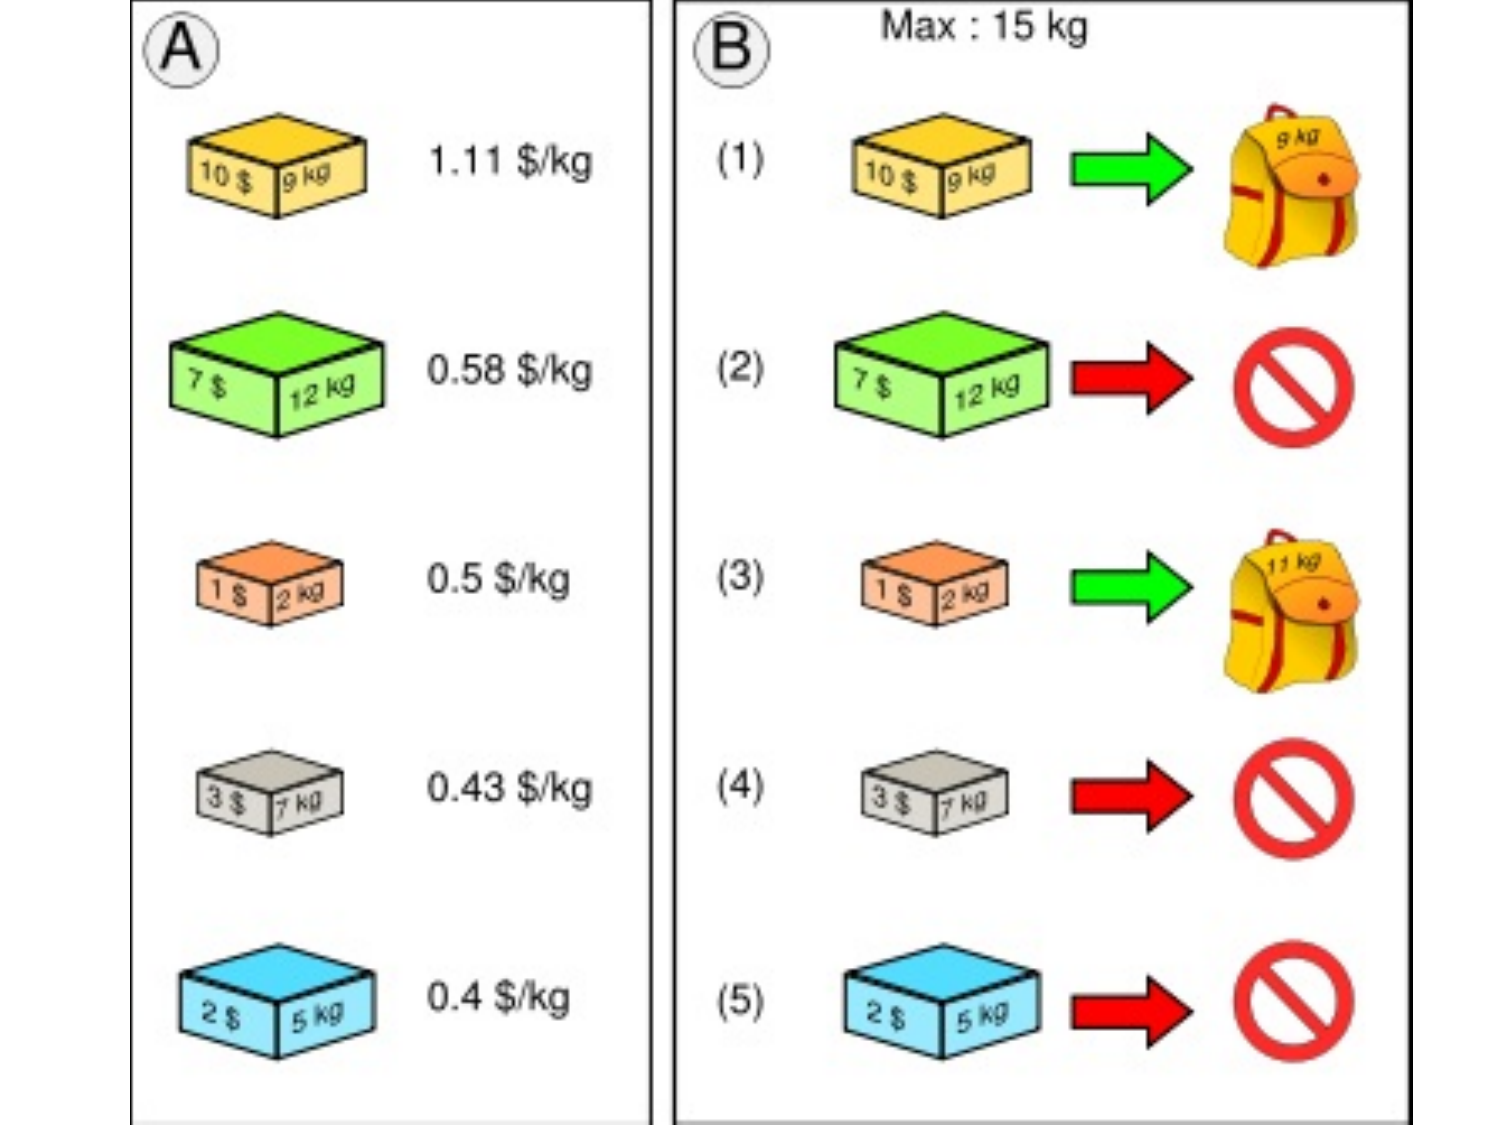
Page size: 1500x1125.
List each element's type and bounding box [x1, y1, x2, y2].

picture [129, 0, 1413, 1125]
